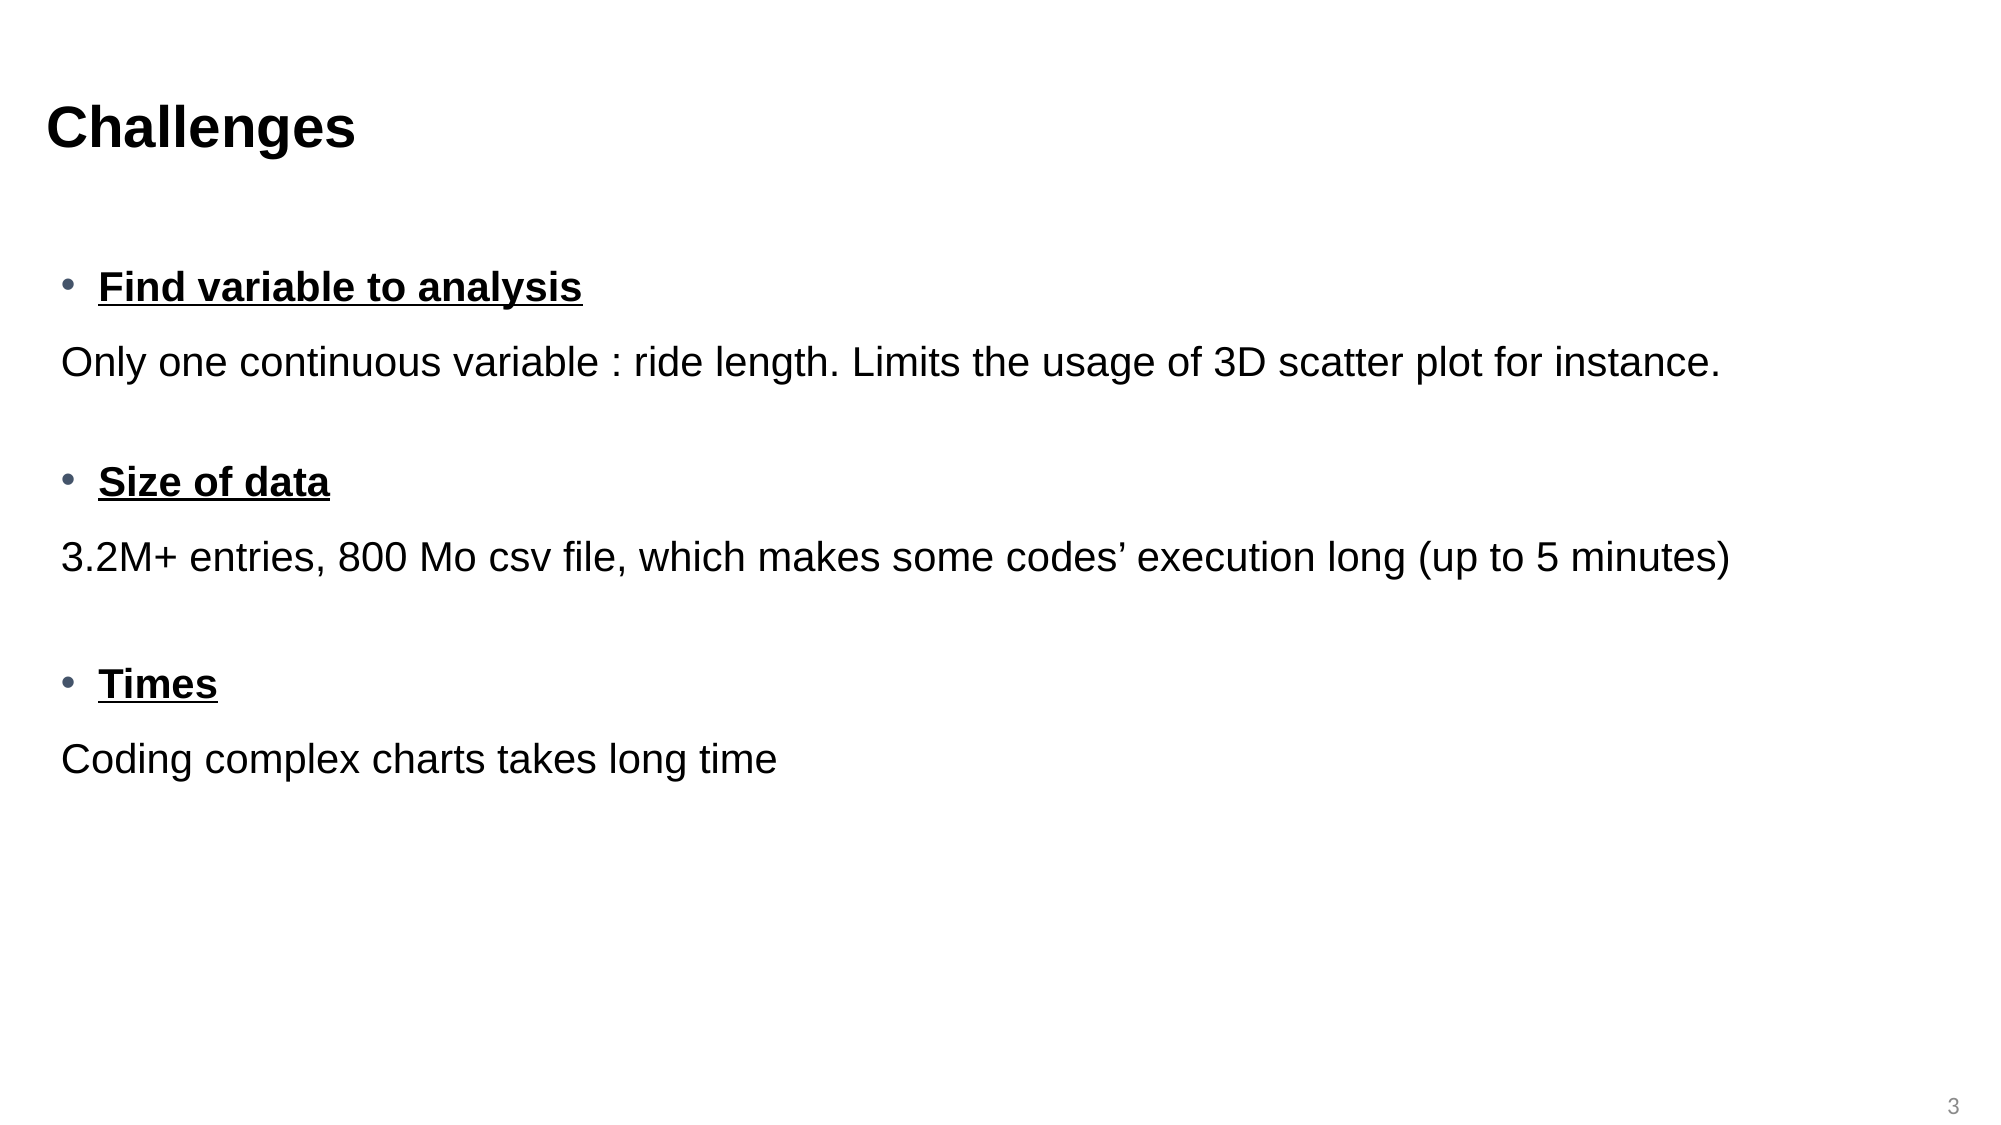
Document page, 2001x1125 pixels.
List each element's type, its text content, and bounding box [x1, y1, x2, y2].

title Challenges [31, 20, 1941, 228]
list Find variable to analysis Only one continuous variable : ride length. Limits the usage of 3D scatter plot for instance. Size of data 3.2M+ entries, 800 Mo csv file, which makes some codes’ execution long (up to 5 minutes) Times Coding complex charts takes long time [45, 227, 1893, 1022]
slide_number 3 [1892, 1074, 1975, 1125]
